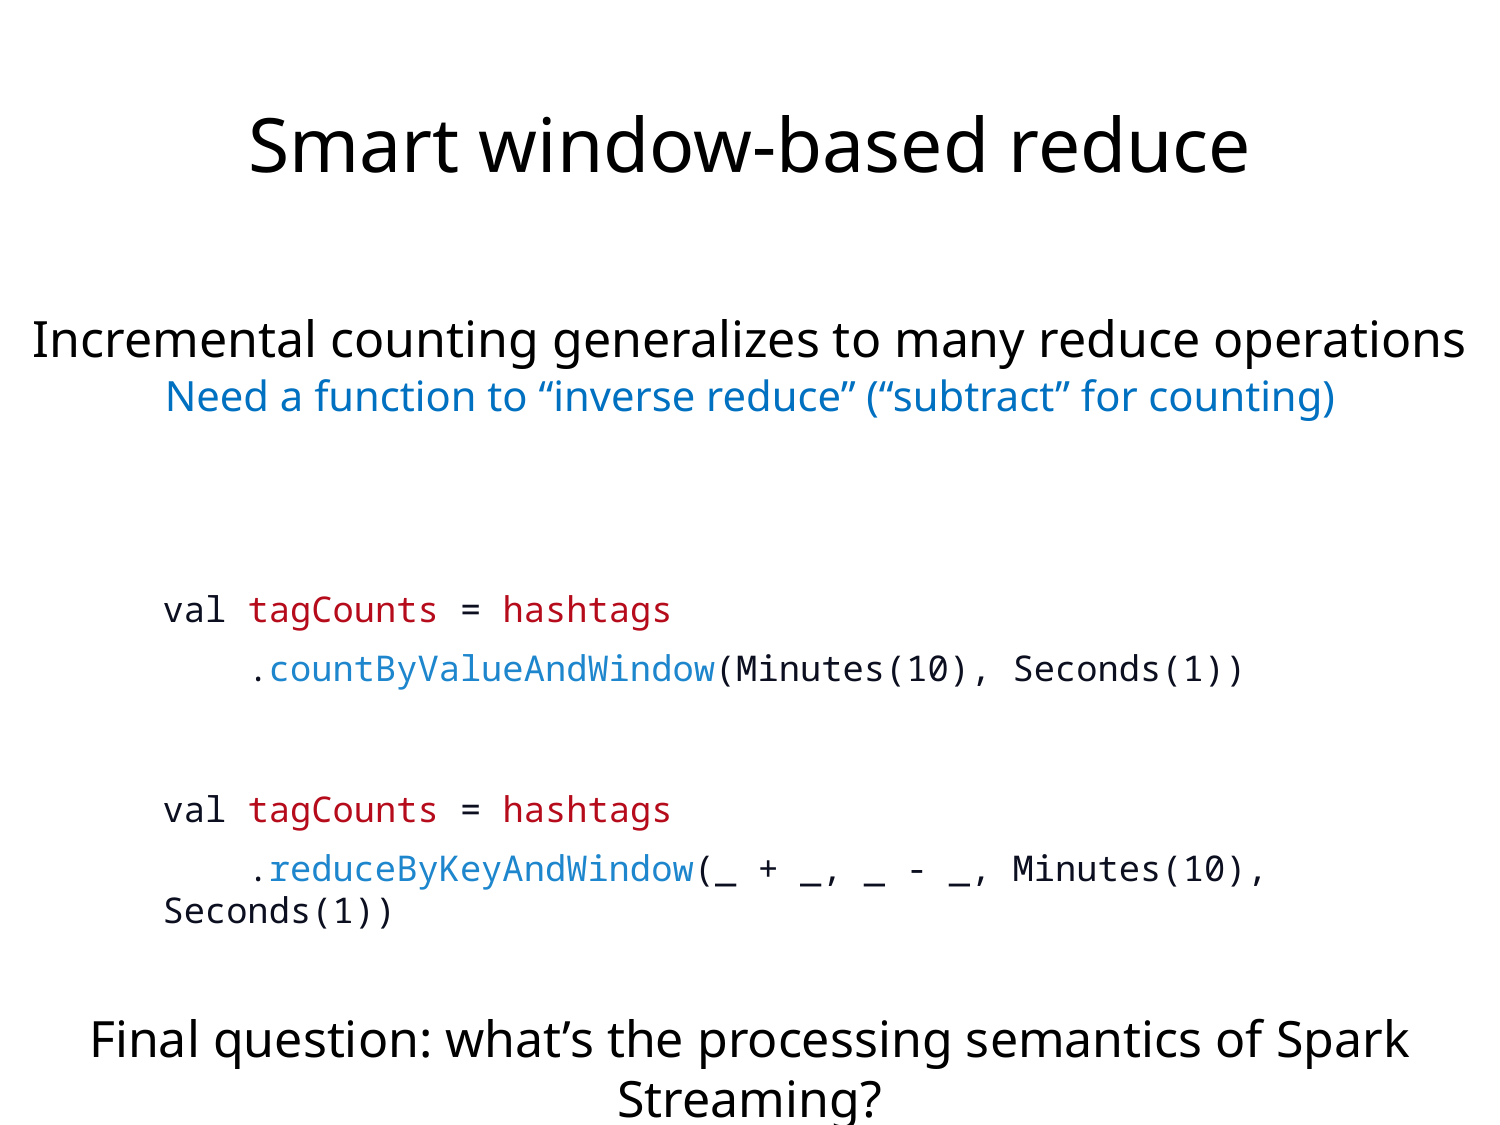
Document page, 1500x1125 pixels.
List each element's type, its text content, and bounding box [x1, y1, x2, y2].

text_box val tagCounts = hashtags .reduceByKeyAndWindow(_ + _, _ - _, Minutes(10), Seconds(1)) [162, 787, 1438, 894]
text_box Incremental counting generalizes to many reduce operations [0, 299, 1500, 362]
text_box Need a function to “inverse reduce” (“subtract” for counting) [0, 362, 1500, 428]
text_box val tagCounts = hashtags .countByValueAndWindow(Minutes(10), Seconds(1)) [162, 587, 1438, 694]
text_box Final question: what’s the processing semantics of Spark Streaming? [0, 999, 1500, 1125]
text_box Smart window-based reduce [0, 90, 1500, 203]
